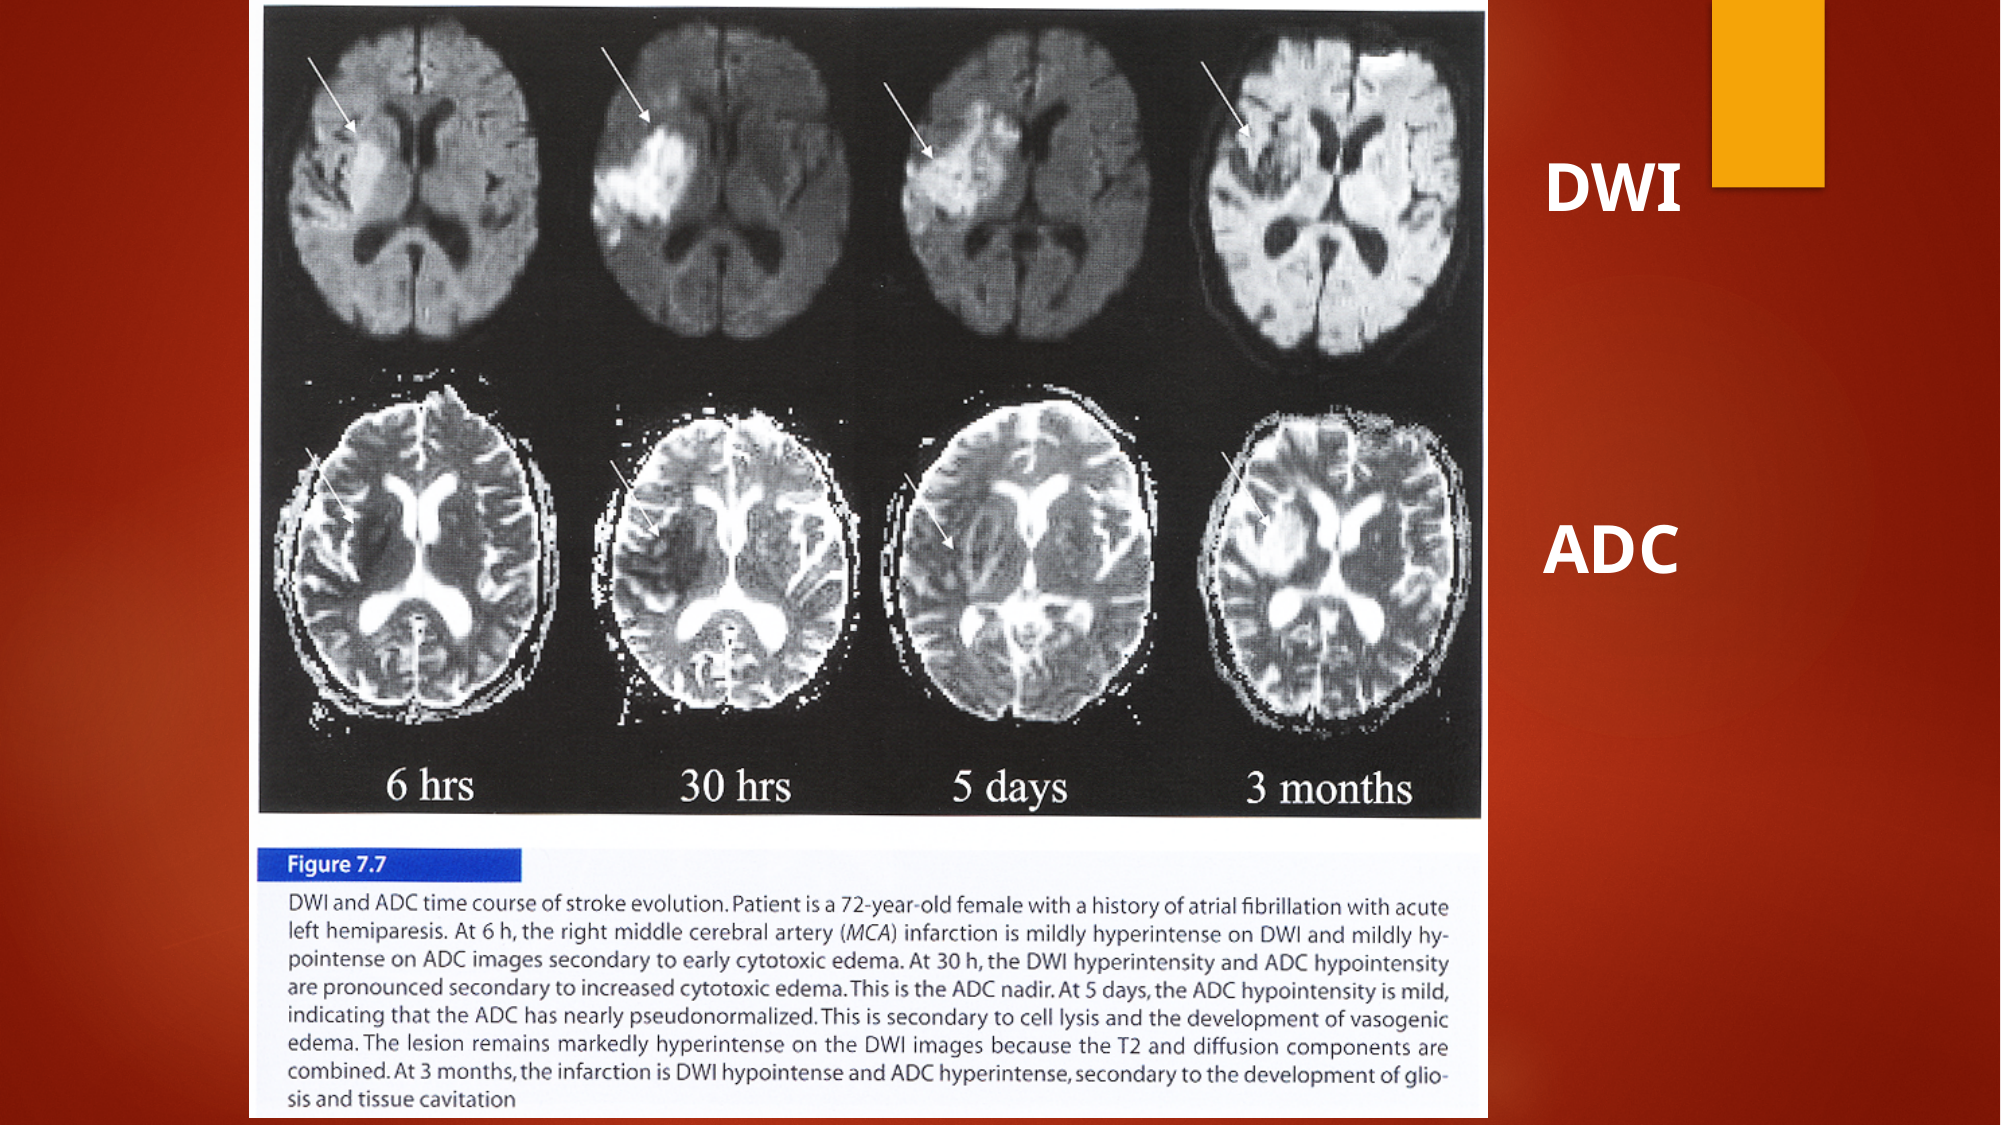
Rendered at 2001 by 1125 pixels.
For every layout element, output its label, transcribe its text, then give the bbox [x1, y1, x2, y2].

text_box DWI [1528, 137, 1698, 233]
picture [0, 0, 1576, 1125]
text_box ADC [1528, 499, 1696, 595]
